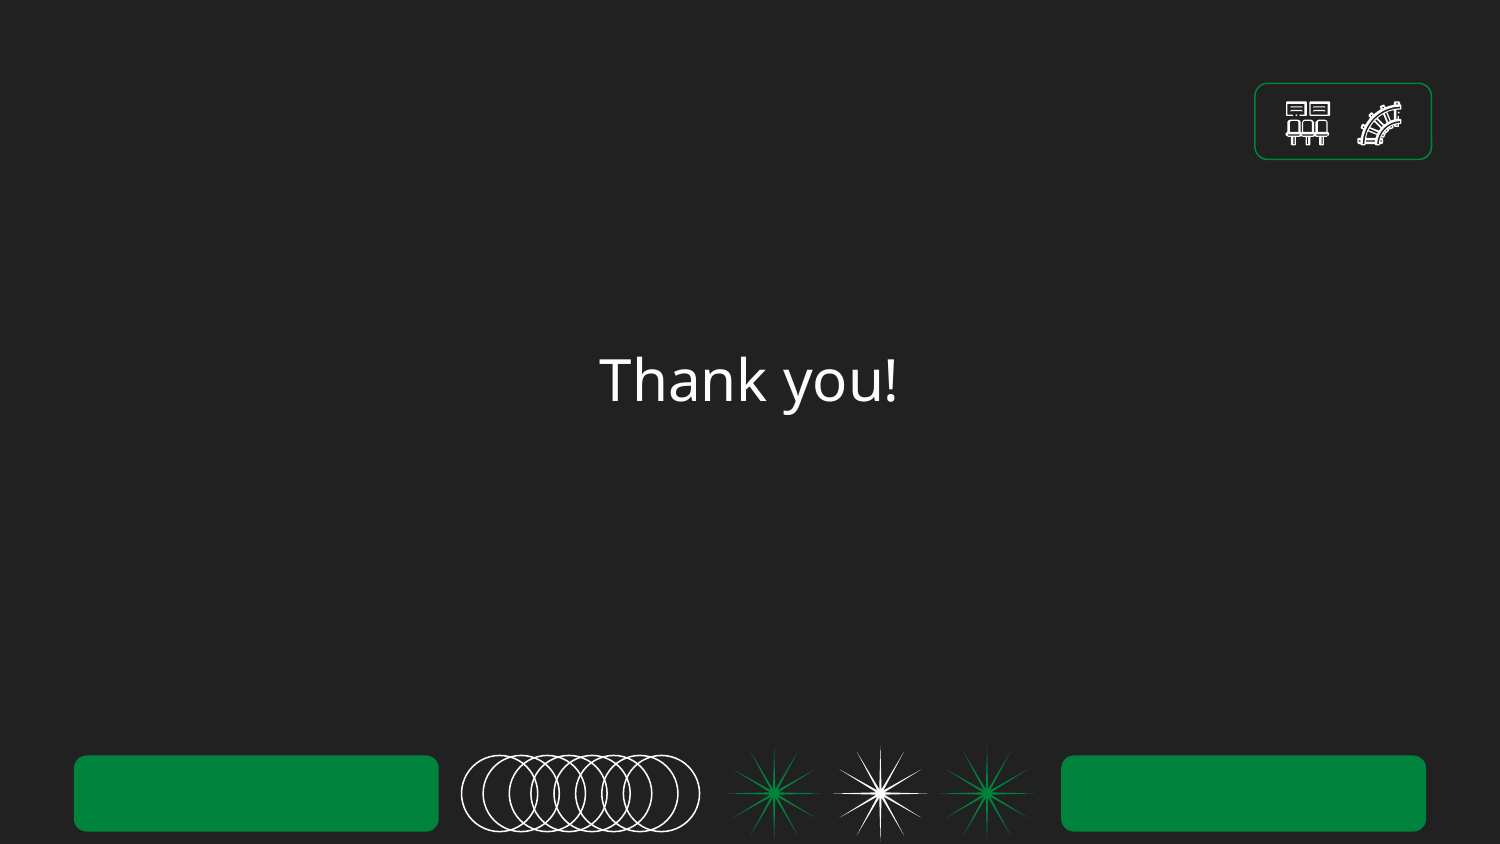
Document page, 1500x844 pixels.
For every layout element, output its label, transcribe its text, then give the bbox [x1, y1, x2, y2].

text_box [1284, 101, 1402, 146]
text_box [1254, 83, 1432, 160]
title Thank you! [118, 327, 1382, 422]
